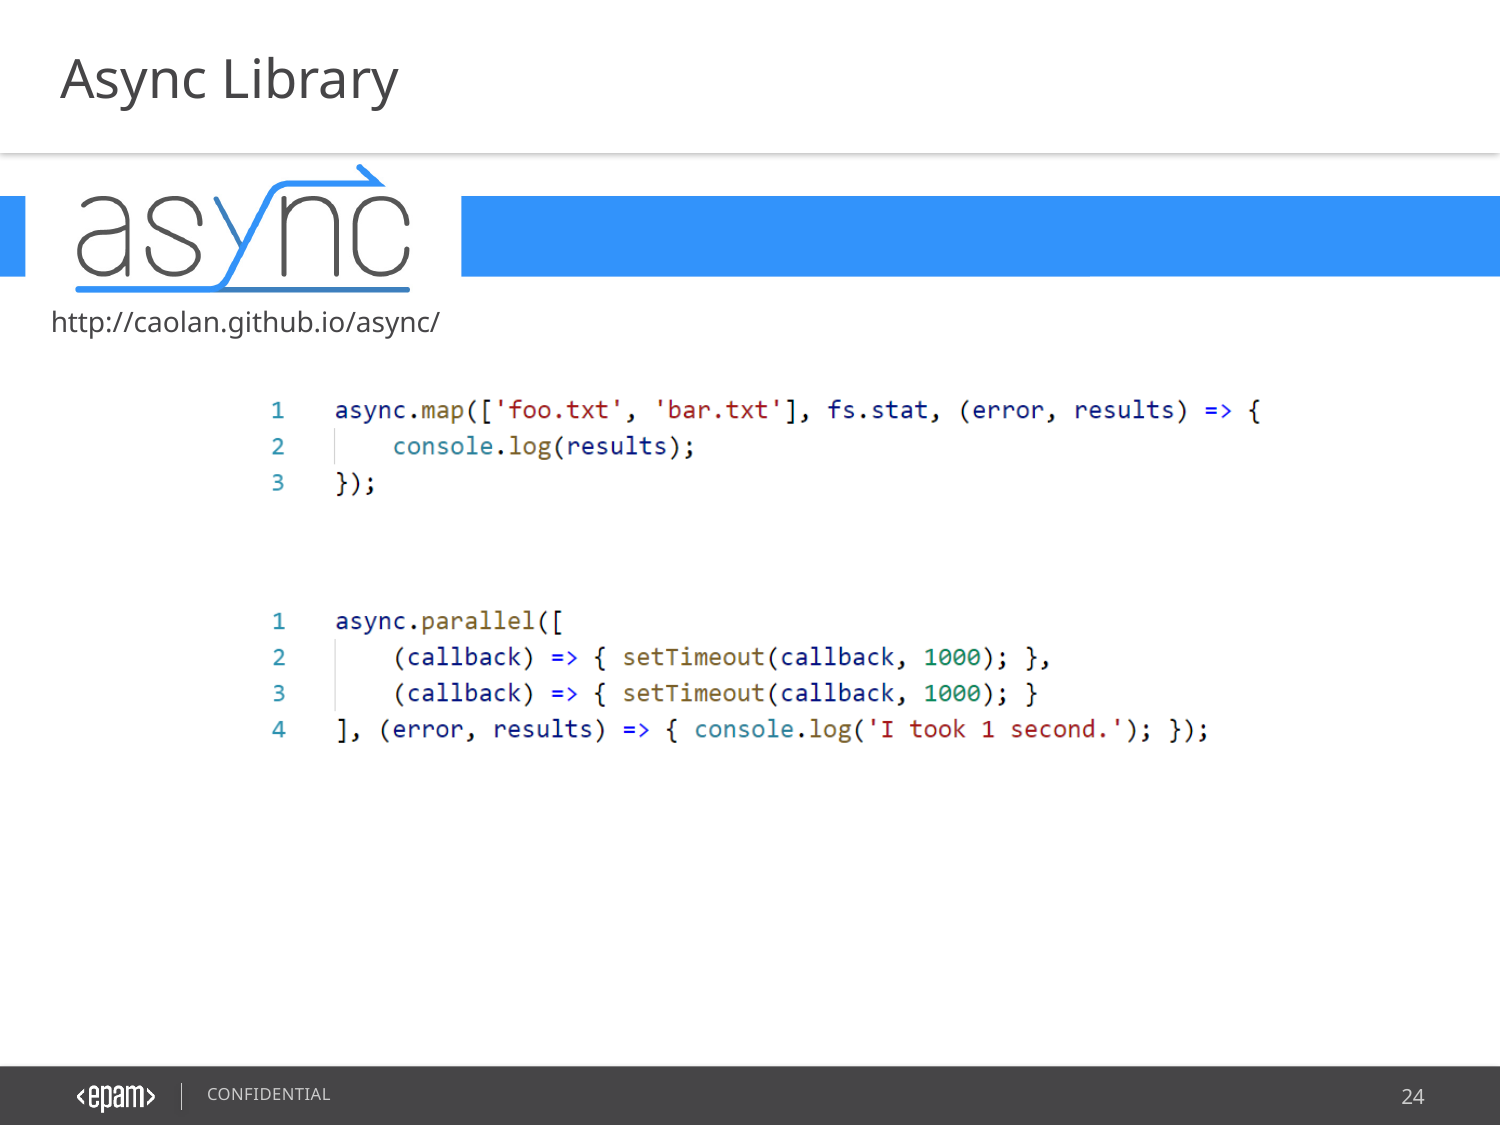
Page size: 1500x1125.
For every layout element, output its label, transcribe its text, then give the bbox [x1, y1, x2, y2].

text_box http://caolan.github.io/async/ [35, 321, 786, 347]
list Async Library [0, 0, 1500, 150]
picture [236, 391, 1277, 506]
picture [76, 1085, 155, 1113]
picture [259, 602, 1259, 756]
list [0, 151, 1500, 312]
